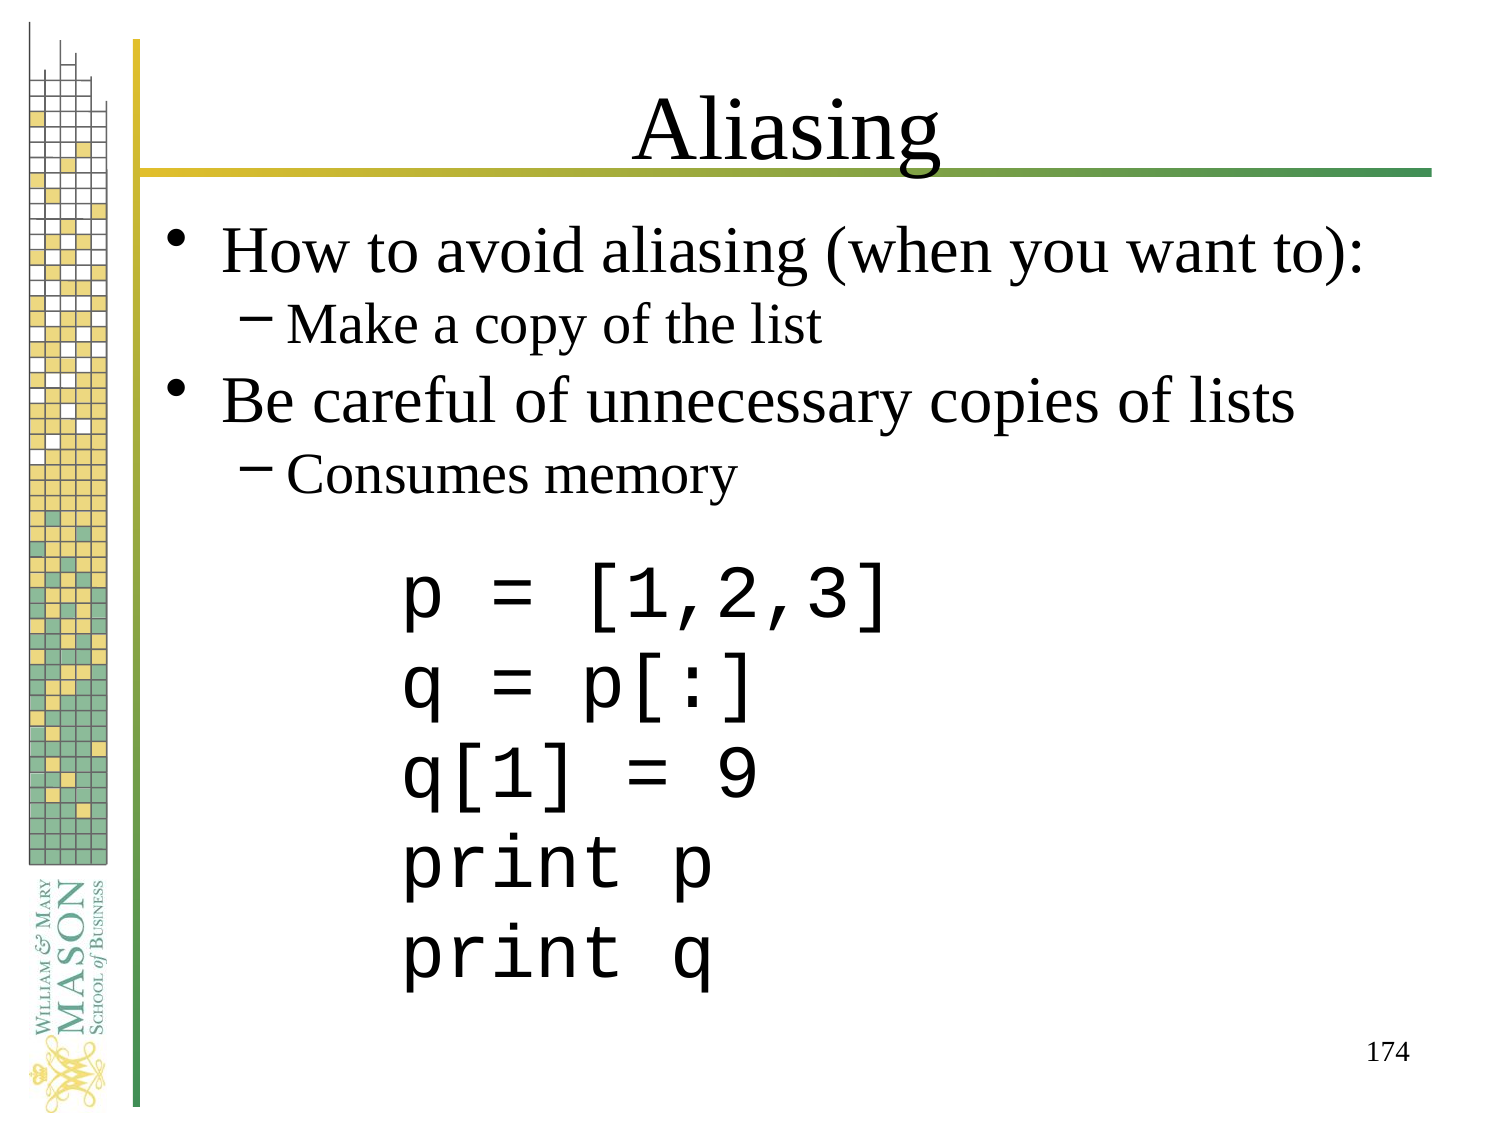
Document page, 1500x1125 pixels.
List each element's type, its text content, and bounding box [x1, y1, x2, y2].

title Naming Variables [29, 879, 107, 1113]
text_box p = [1,2,3] q = p[:] q[1] = 9 print p print q [385, 535, 911, 1001]
title Aliasing [150, 45, 1425, 198]
slide_number 174 [1048, 1024, 1426, 1103]
list How to avoid aliasing (when you want to): Make a copy of the list Be careful of unnecessary copies of lists Consumes memory [150, 198, 1425, 966]
